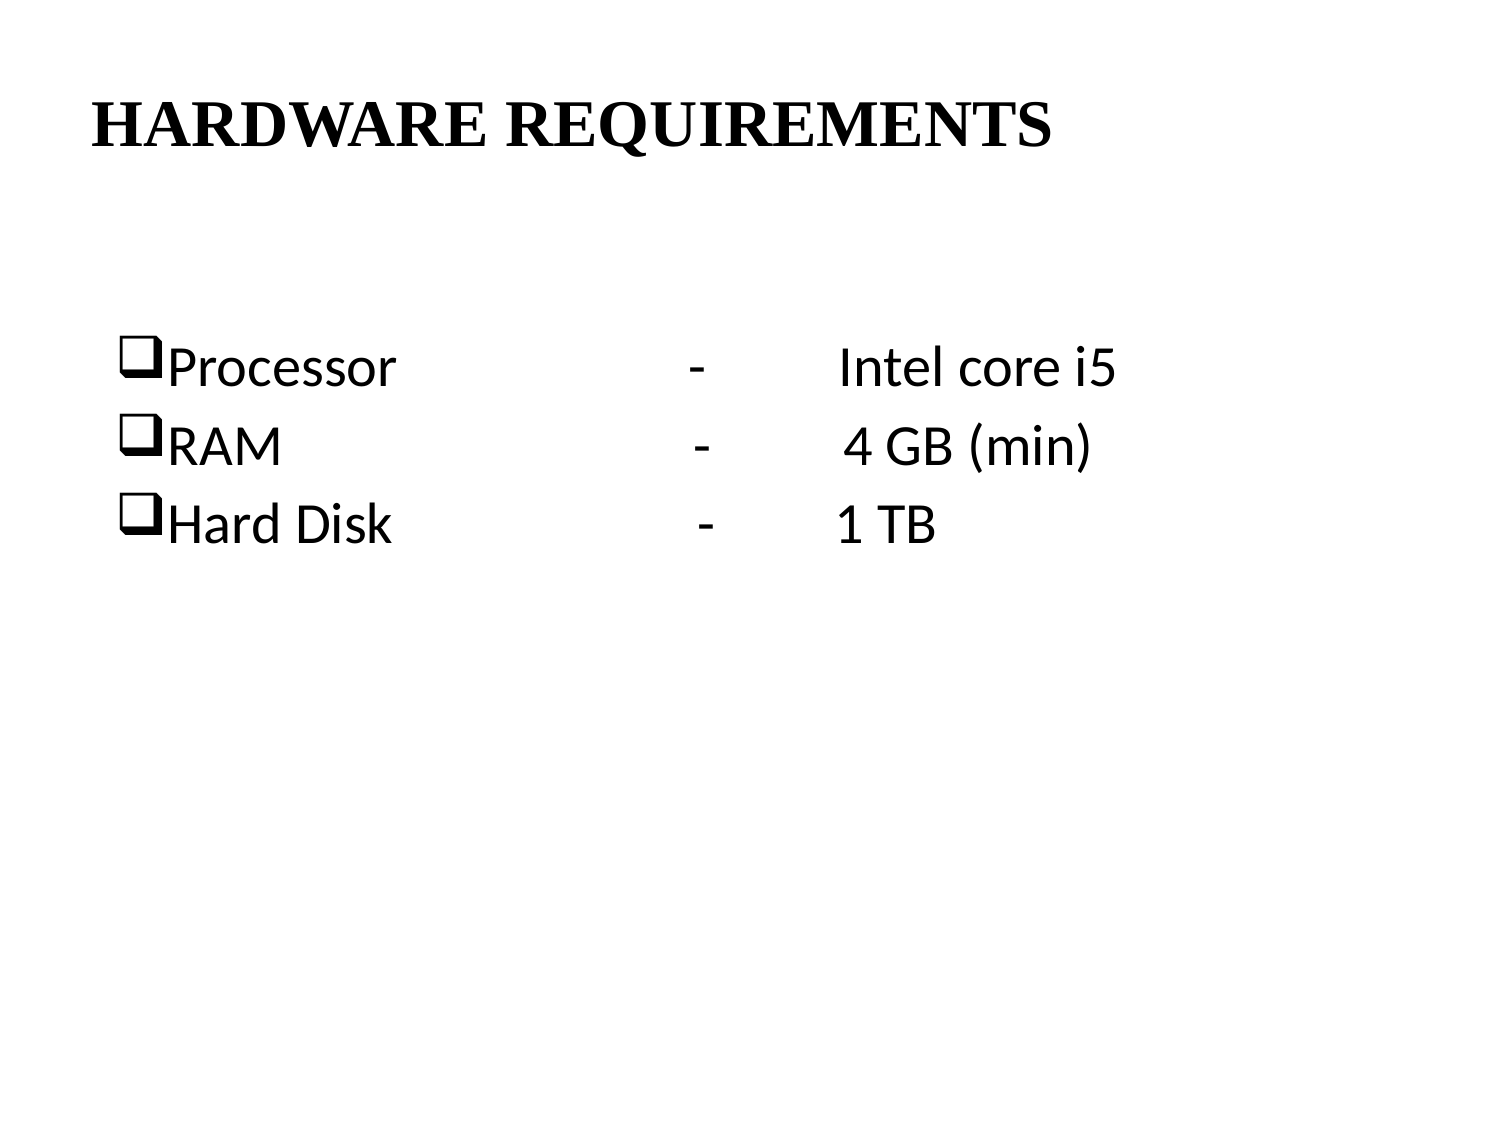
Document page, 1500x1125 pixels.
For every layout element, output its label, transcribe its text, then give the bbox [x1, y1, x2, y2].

title HARDWARE REQUIREMENTS [76, 81, 1235, 169]
list Processor - Intel core i5 RAM - 4 GB (min) Hard Disk - 1 TB [100, 328, 1438, 1125]
